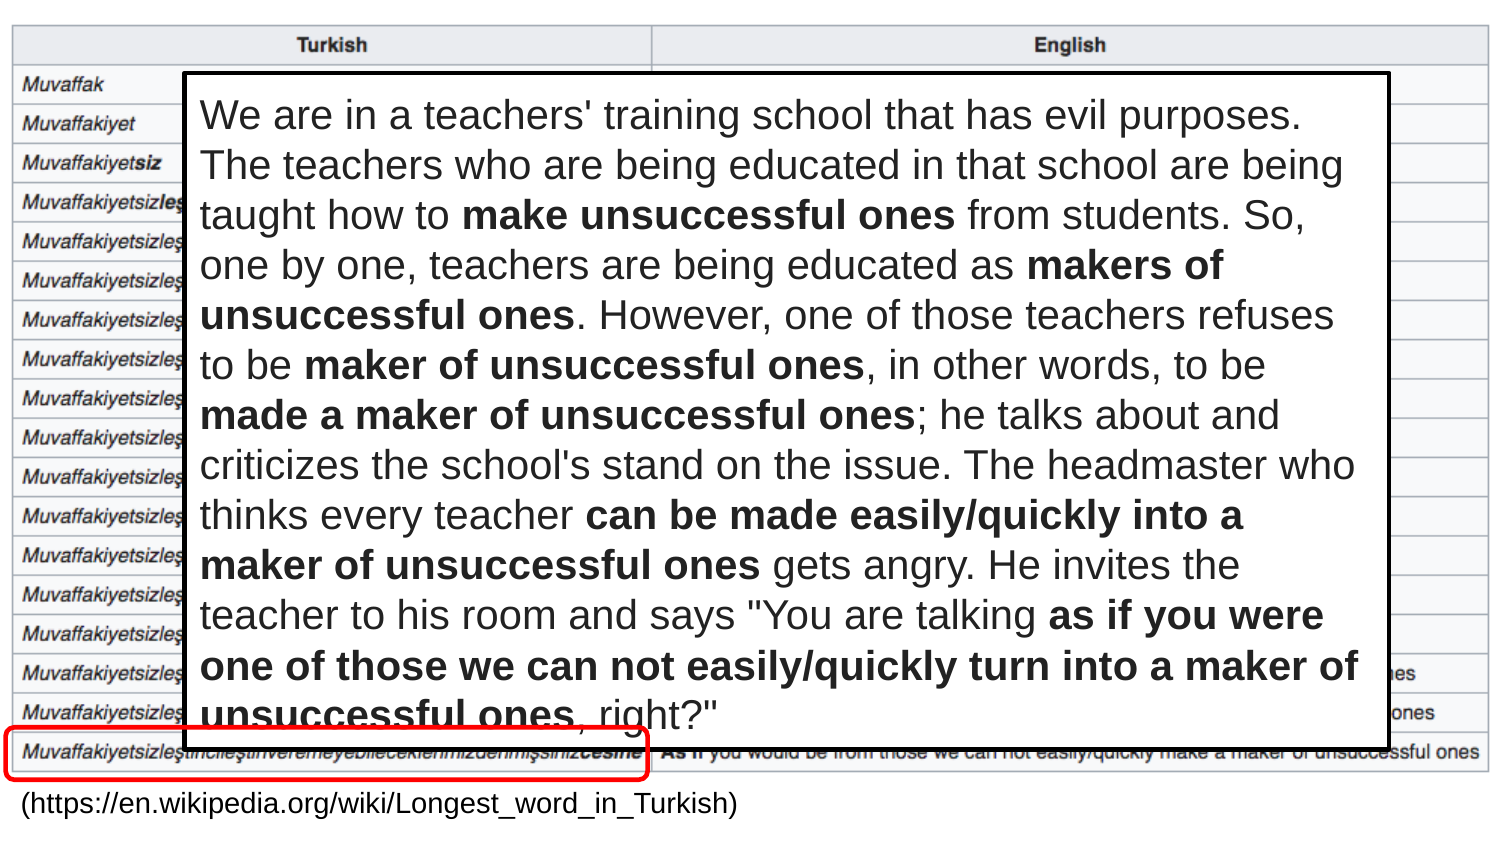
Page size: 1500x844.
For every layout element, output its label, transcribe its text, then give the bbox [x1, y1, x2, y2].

picture [0, 13, 1500, 780]
text_box (https://en.wikipedia.org/wiki/Longest_word_in_Turkish) [5, 789, 783, 822]
